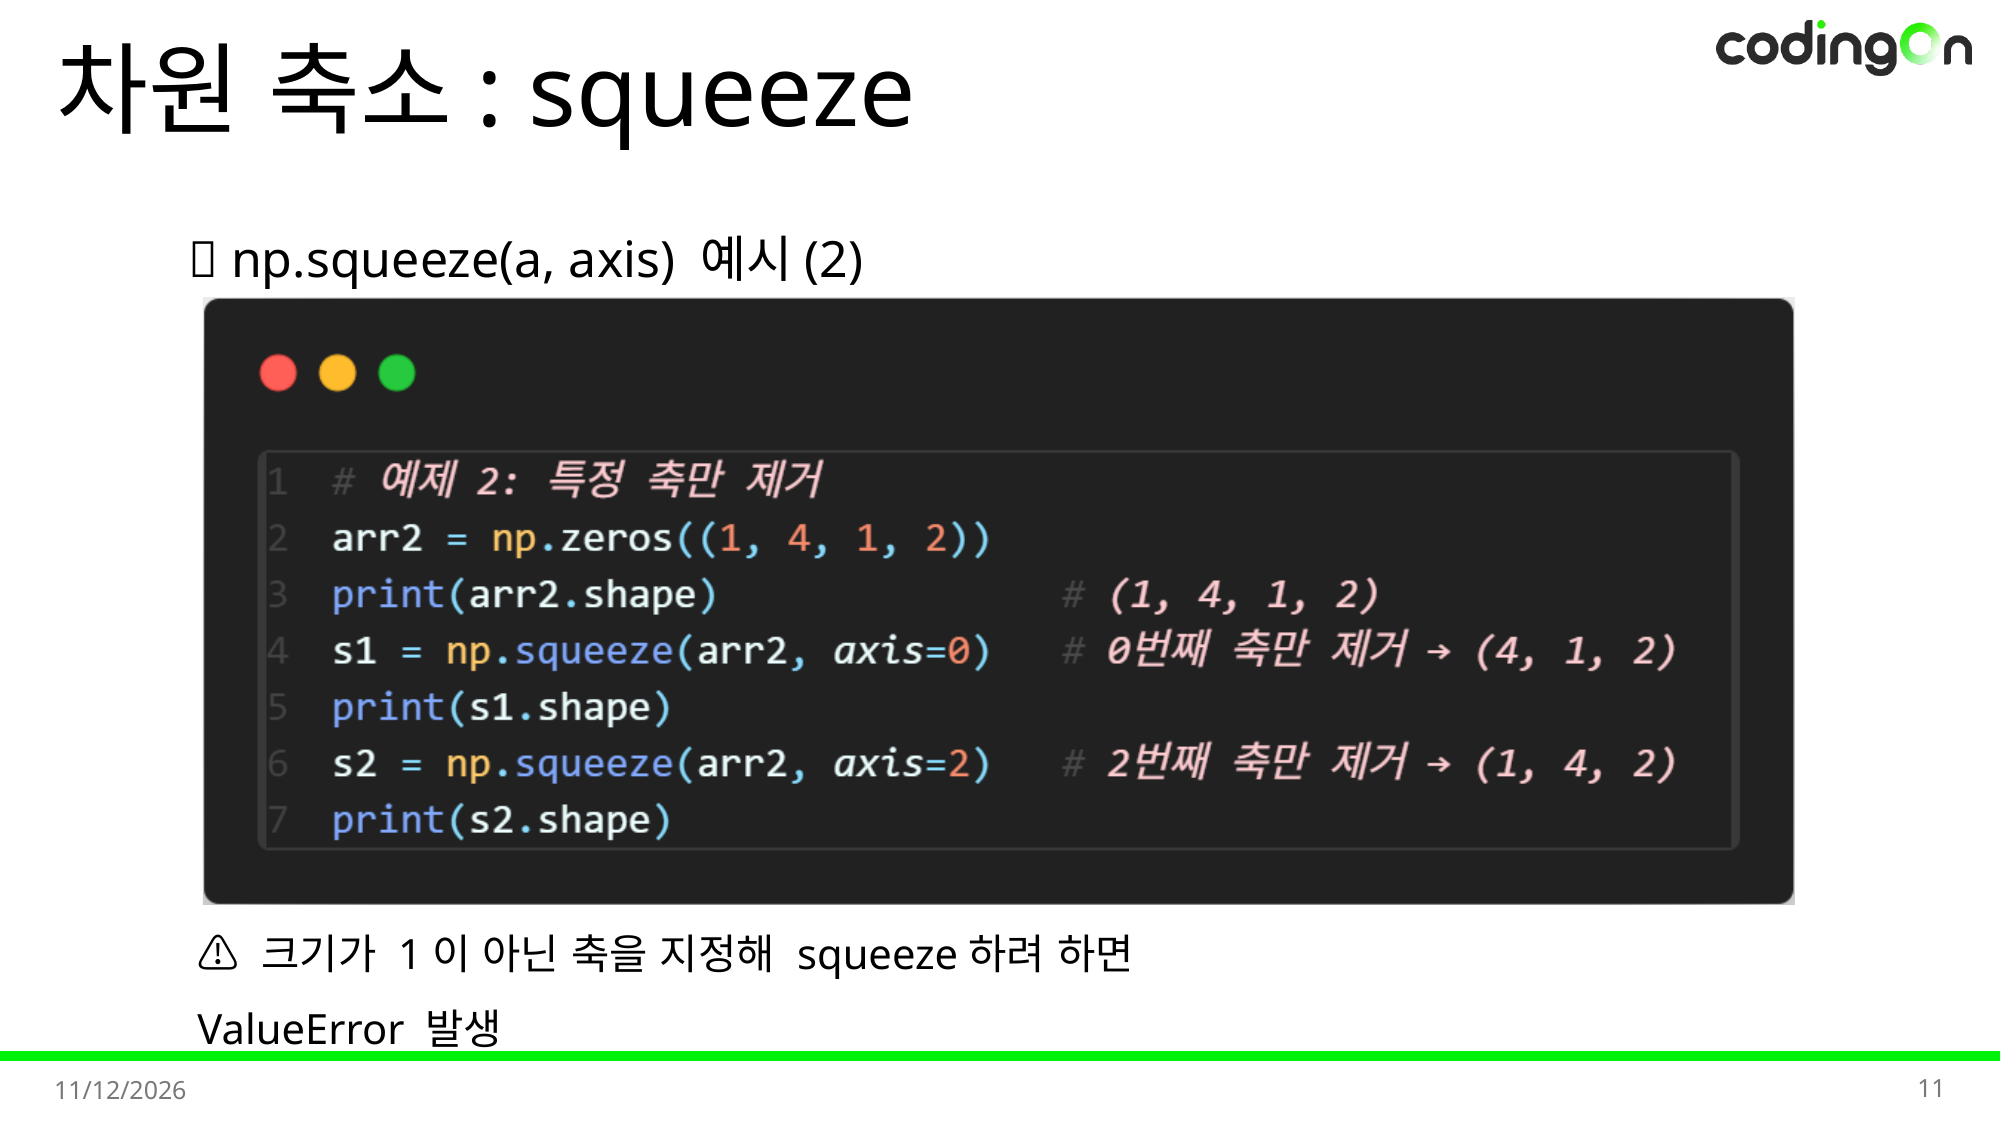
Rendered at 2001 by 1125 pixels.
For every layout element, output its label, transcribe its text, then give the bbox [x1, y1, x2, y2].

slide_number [39, 1061, 490, 1122]
text_box ✅ np.squeeze(a, axis) 예시(2) [173, 190, 1111, 298]
slide_number 11 [1510, 1059, 1961, 1120]
title 차원 축소: squeeze [41, 0, 1767, 188]
picture [202, 297, 1795, 905]
text_box ⚠️ 크기가 1이 아닌 축을 지정해 squeeze하려 하면 ValueError 발생 [182, 896, 1345, 1061]
picture [1767, 20, 1972, 76]
